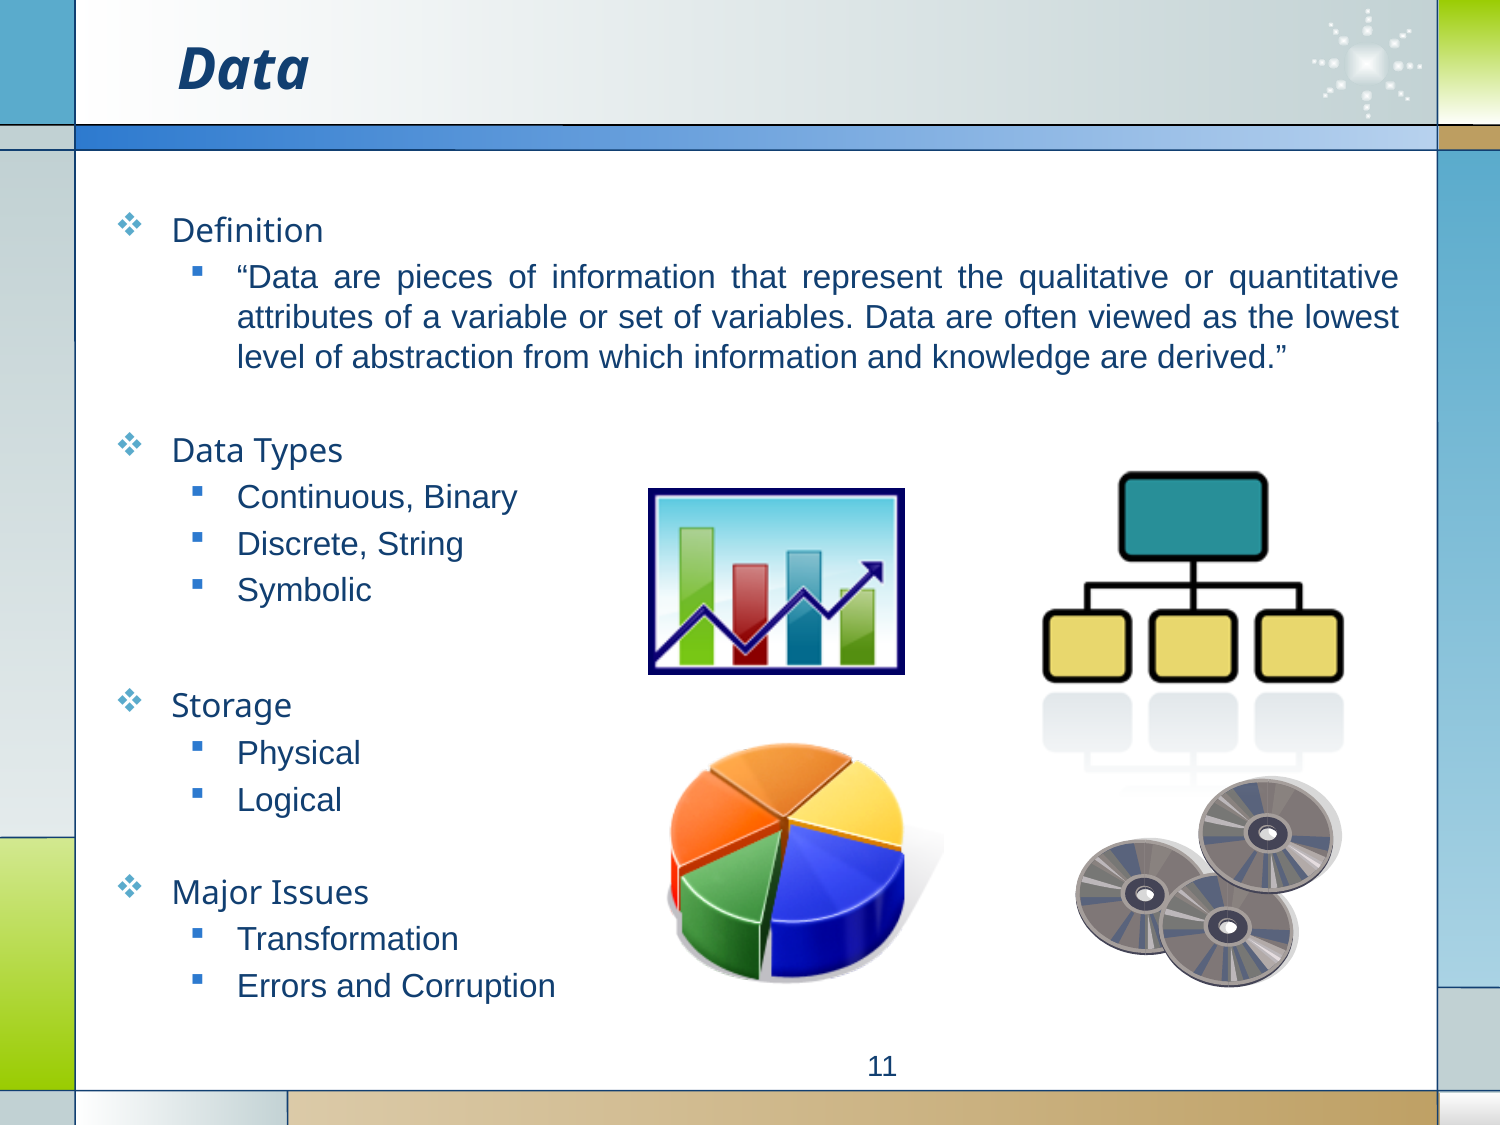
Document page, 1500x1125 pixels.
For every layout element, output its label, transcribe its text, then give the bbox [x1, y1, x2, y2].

title Data [162, 19, 1263, 113]
picture [662, 712, 944, 994]
picture [647, 487, 905, 676]
picture [1012, 449, 1376, 988]
slide_number 11 [562, 1039, 913, 1081]
list Definition “Data are pieces of information that represent the qualitative or quantitative attributes of a variable or set of variables. Data are often viewed as the lowest level of abstraction from which information and knowledge are derived.” Data Types Continuous, Binary Discrete, String Symbolic Storage Physical Logical Major Issues Transformation Errors and Corruption [99, 201, 1417, 1044]
